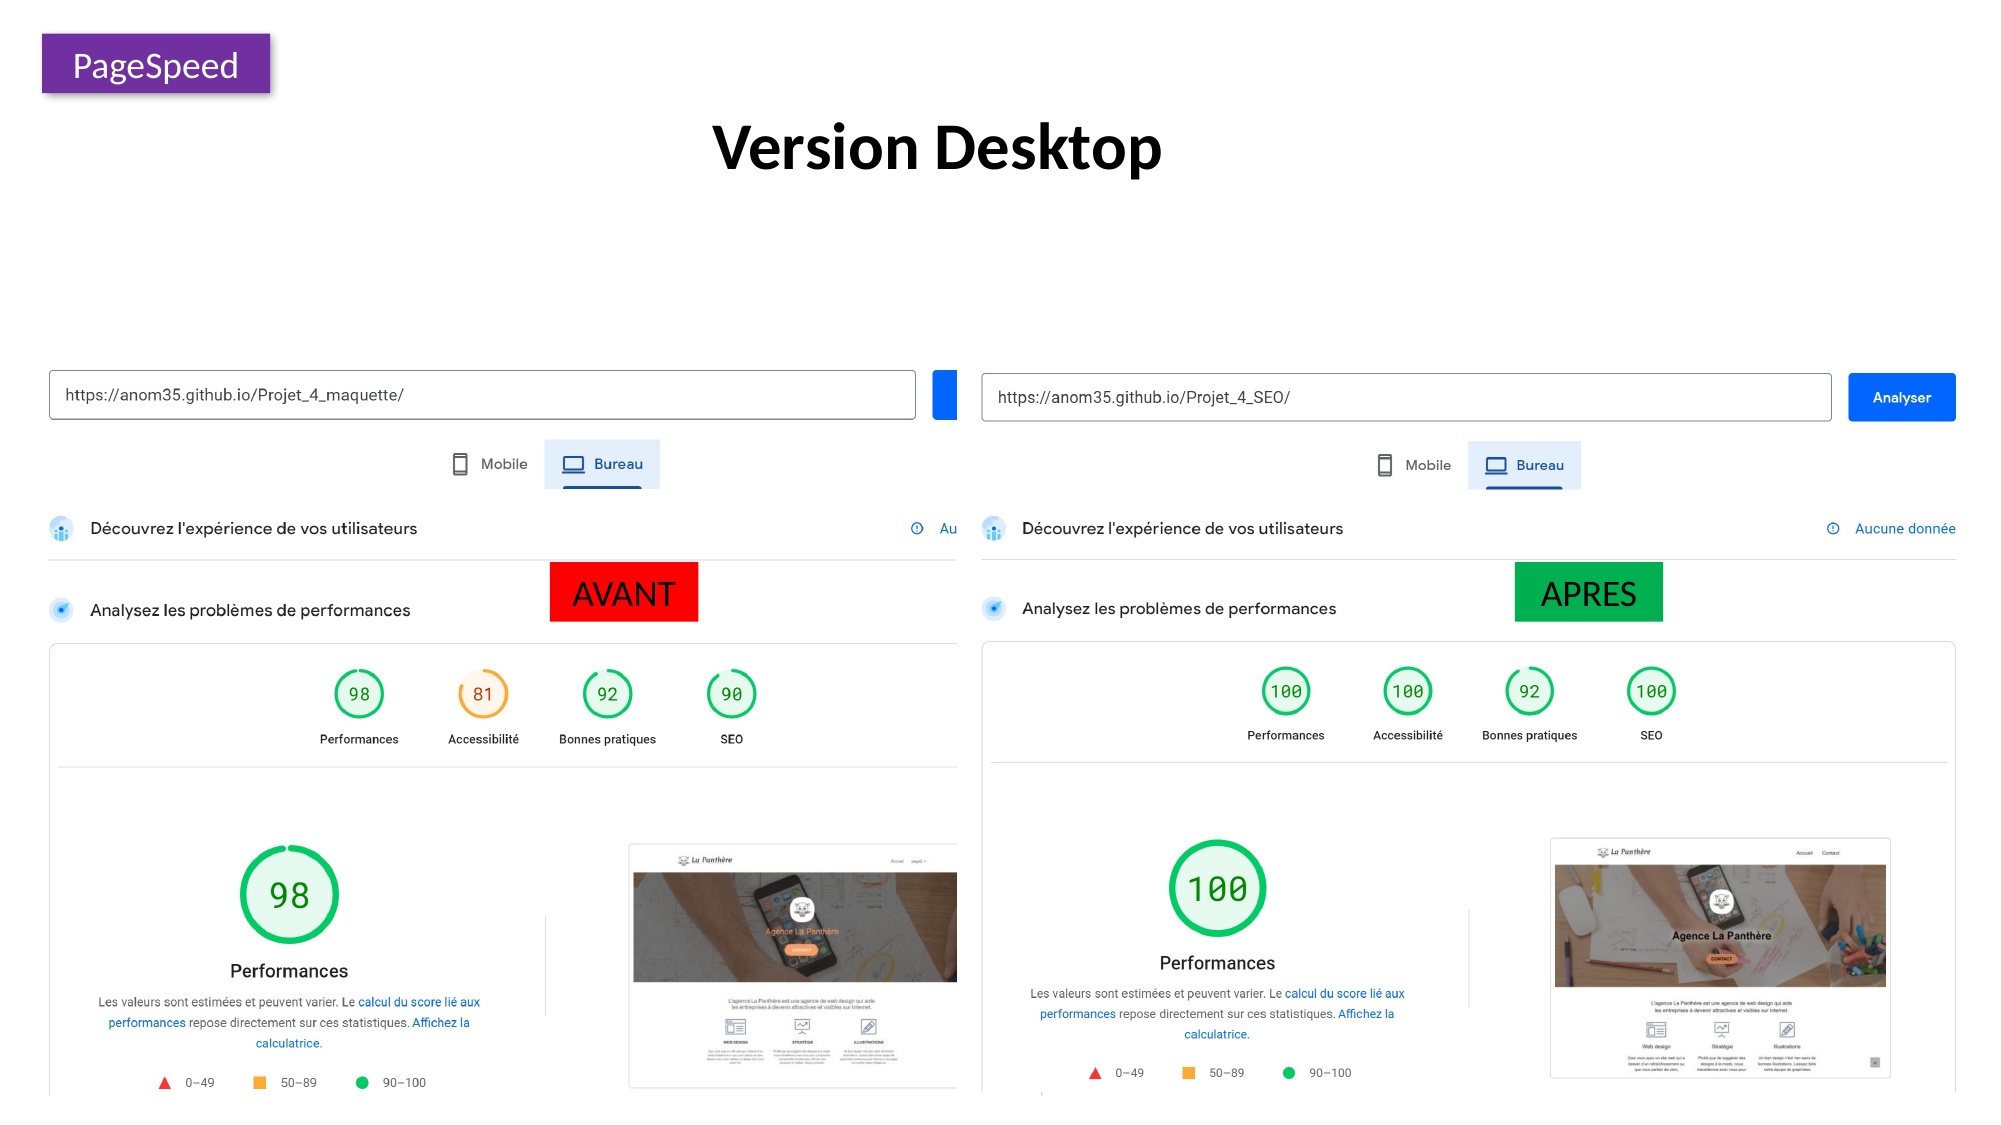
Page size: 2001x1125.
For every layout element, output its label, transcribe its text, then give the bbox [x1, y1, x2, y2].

text_box Version Desktop [614, 95, 1261, 191]
picture [32, 359, 1971, 1096]
text_box PageSpeed [42, 33, 271, 94]
